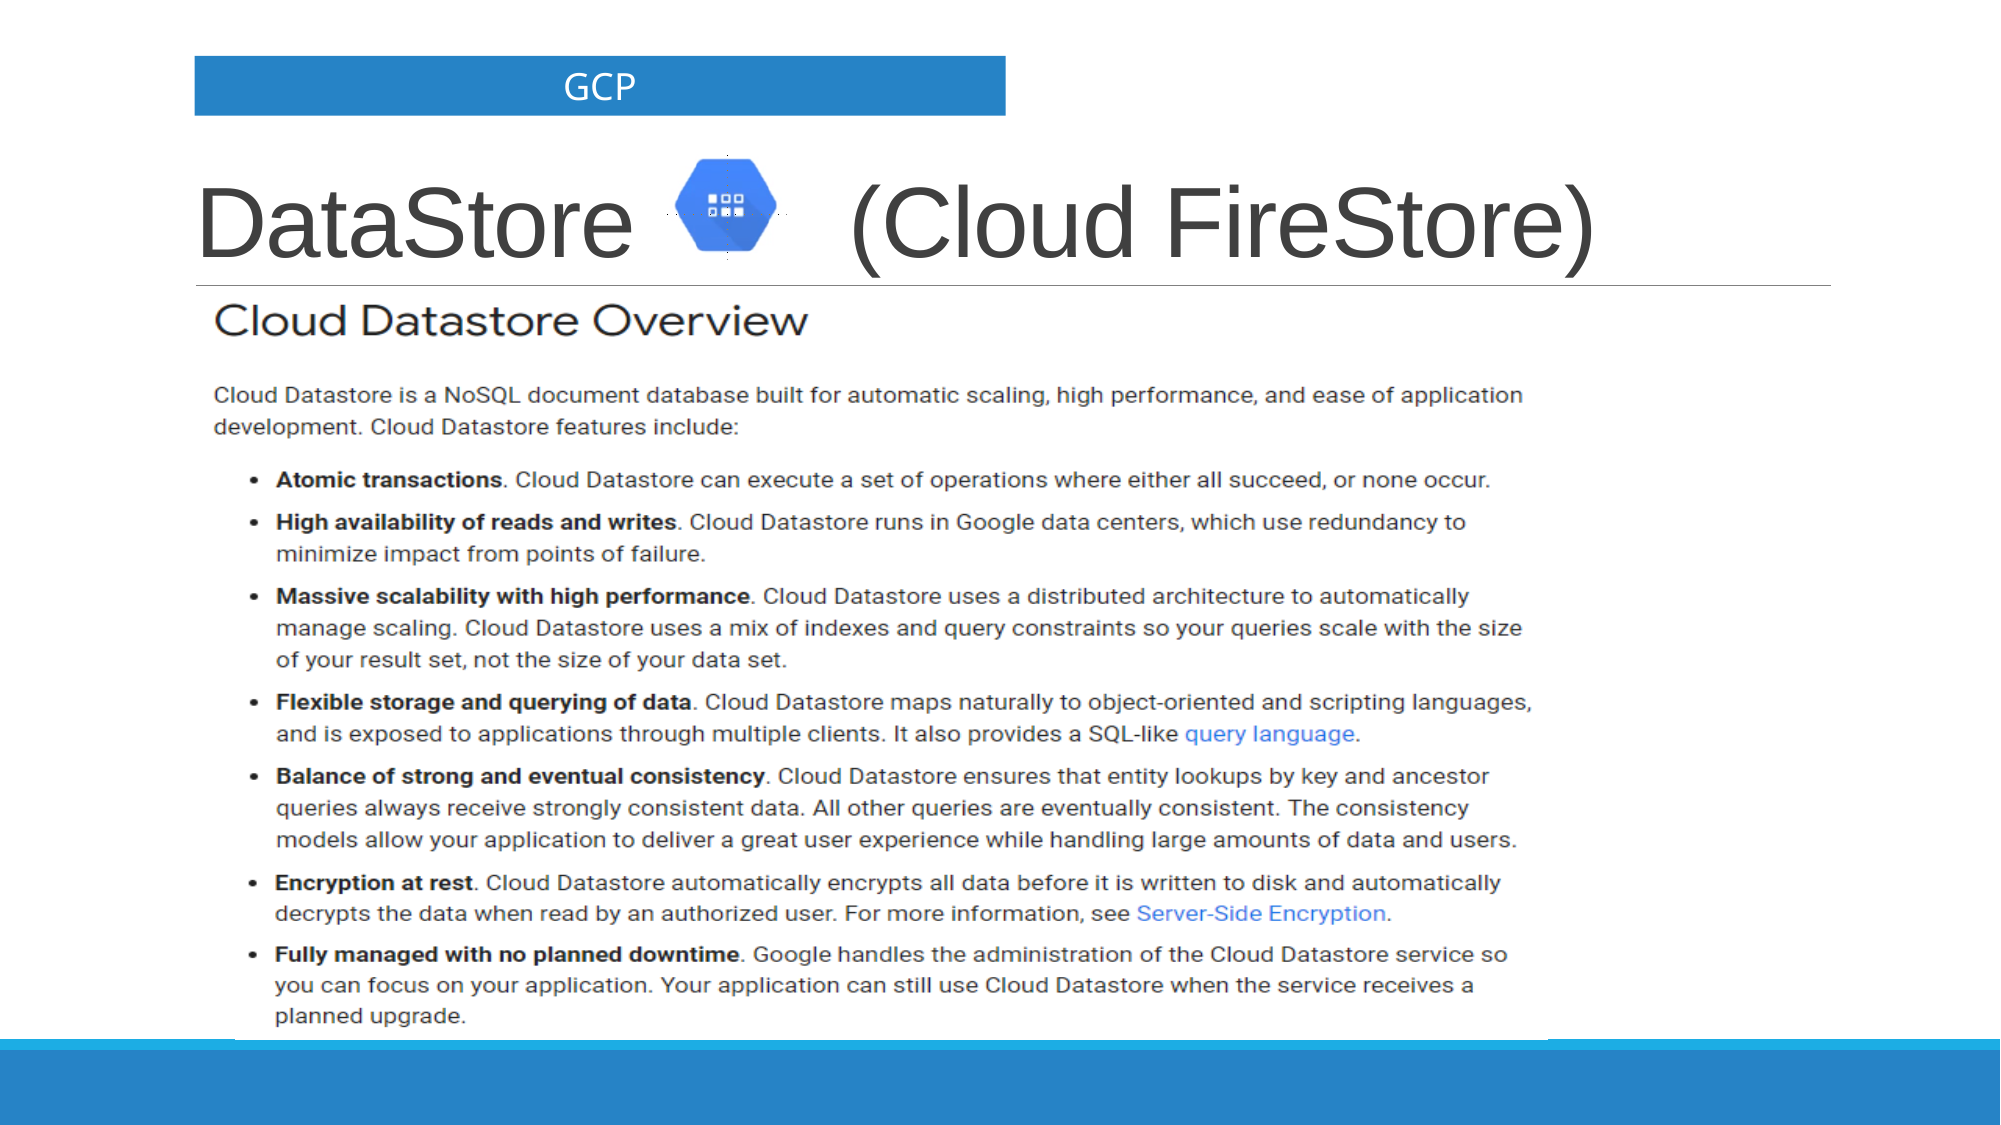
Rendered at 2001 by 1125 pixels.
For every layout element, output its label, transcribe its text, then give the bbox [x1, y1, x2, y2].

title DataStore (Cloud FireStore) [180, 116, 1830, 285]
picture [659, 154, 787, 261]
picture [179, 297, 1572, 1041]
text_box GCP [194, 55, 1006, 116]
